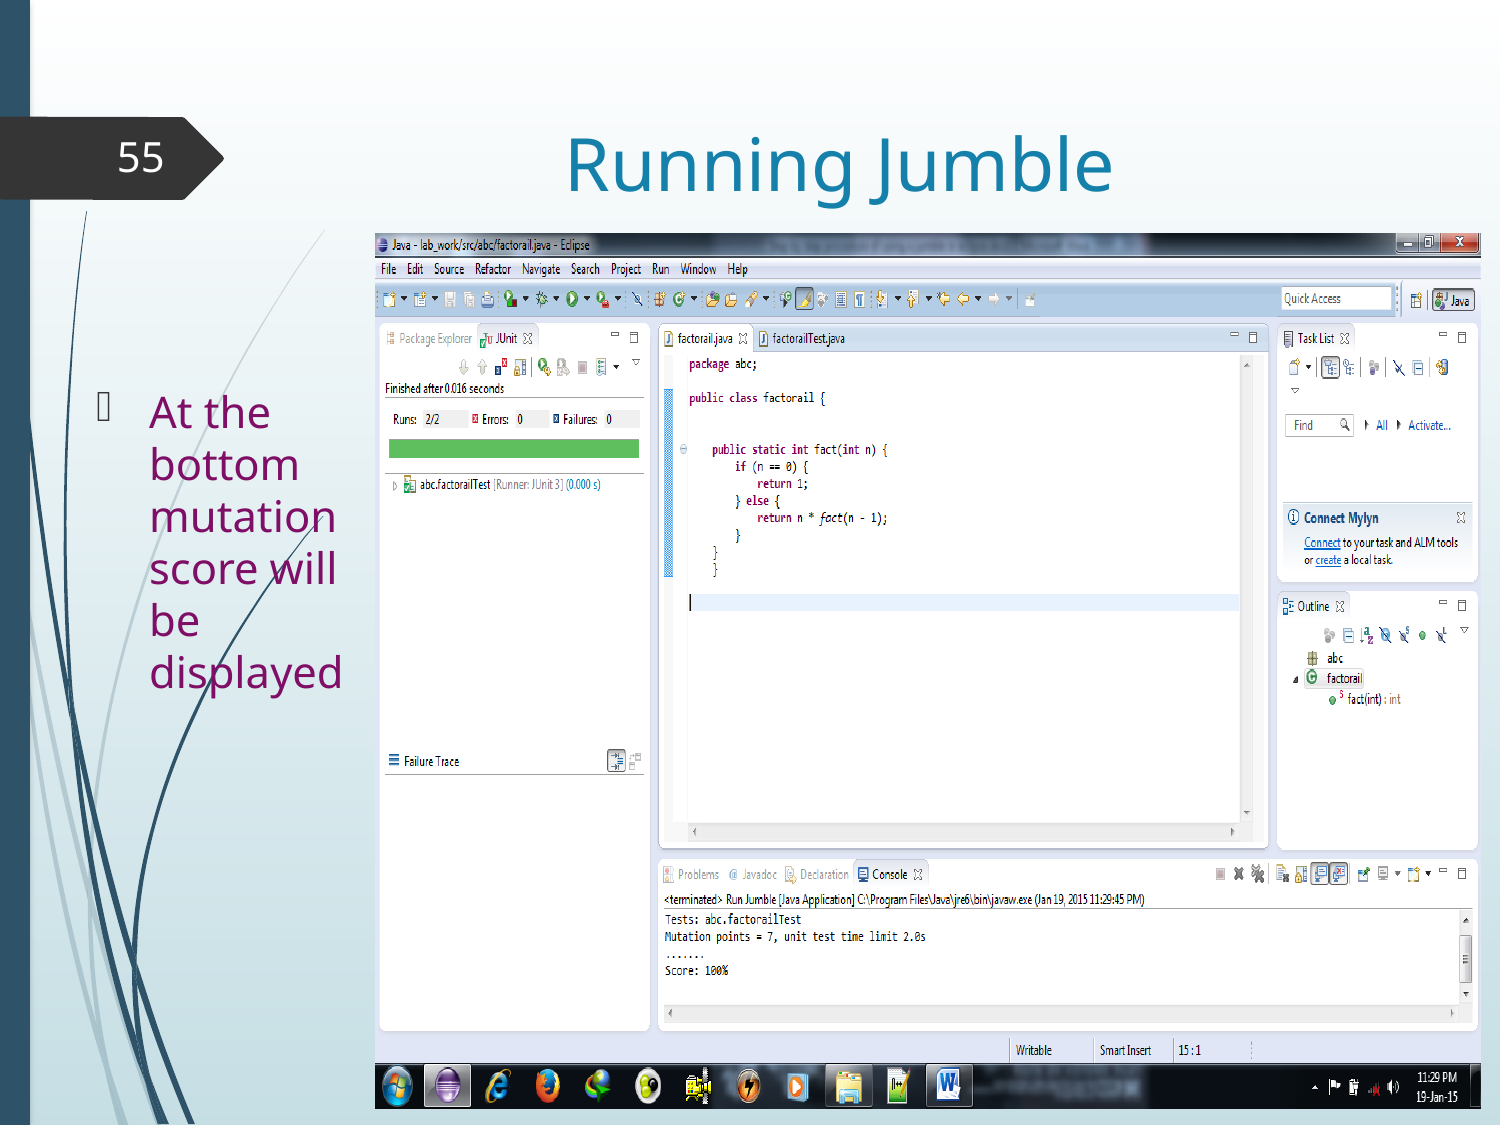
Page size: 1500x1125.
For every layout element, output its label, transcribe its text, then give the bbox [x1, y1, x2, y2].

list At the bottom mutation score will be displayed [81, 377, 369, 709]
picture [374, 233, 1482, 1110]
slide_number 55 [83, 129, 180, 190]
title Running Jumble [218, 110, 1462, 214]
